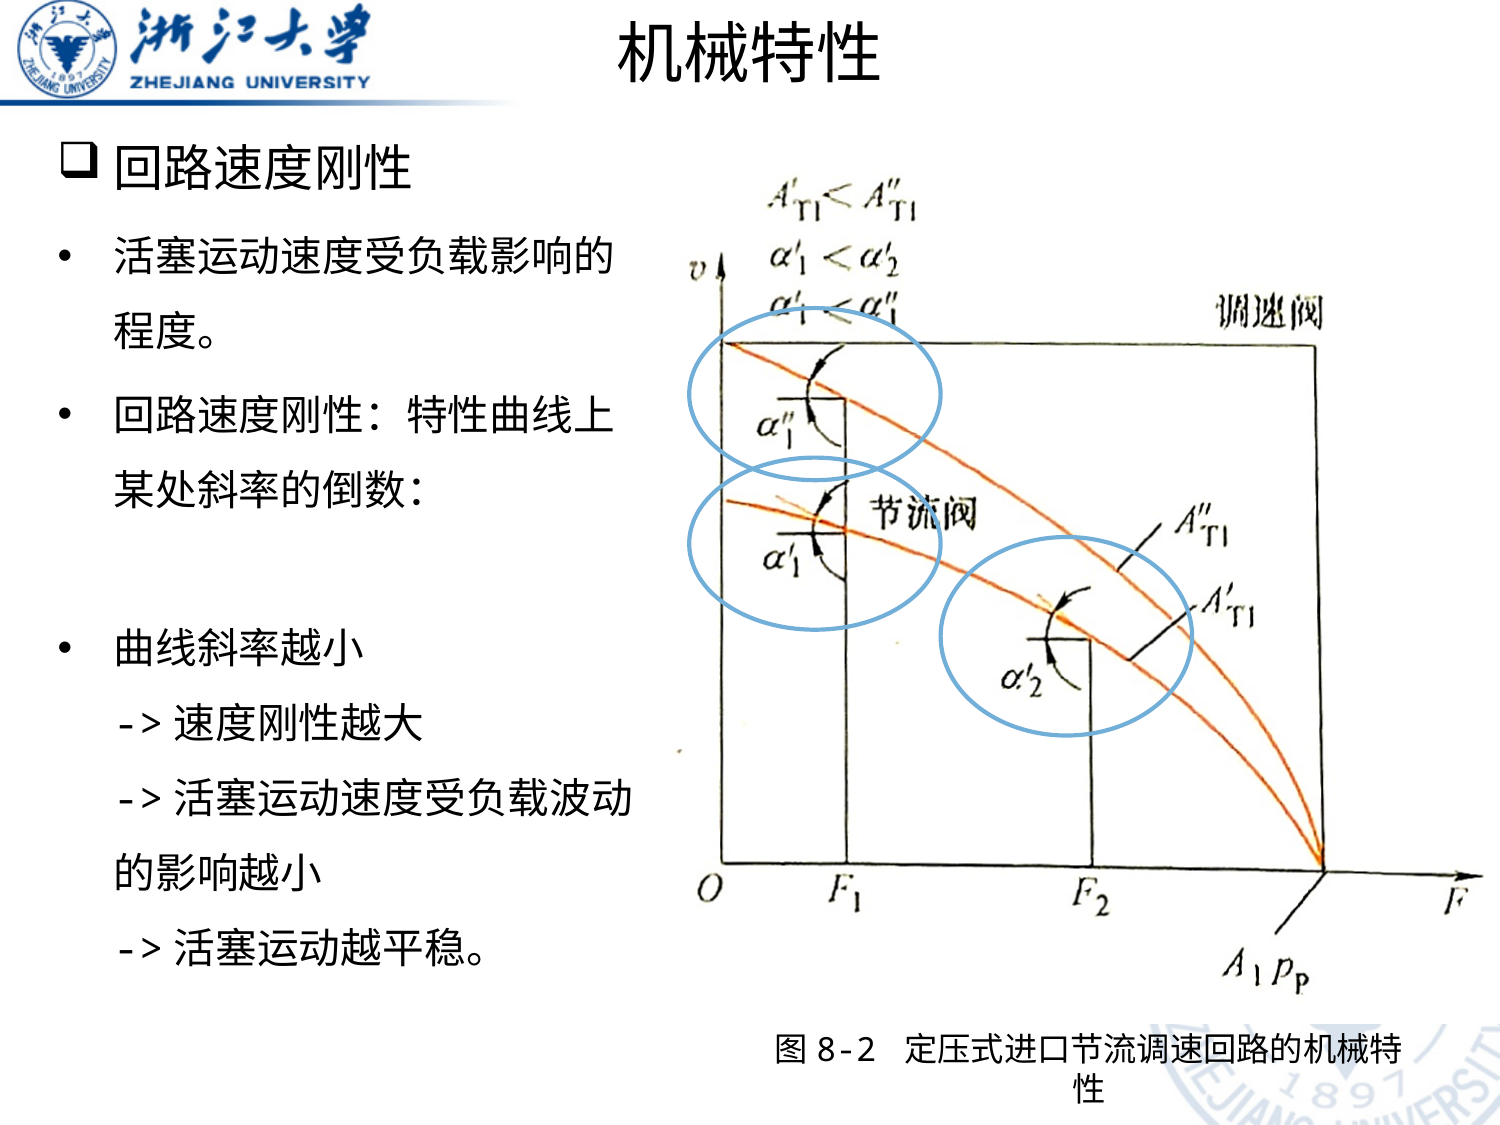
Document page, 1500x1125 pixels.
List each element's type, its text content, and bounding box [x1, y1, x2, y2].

text_box 图8-2 定压式进口节流调速回路的机械特性 [749, 1032, 1429, 1090]
title 机械特性 [218, 0, 1282, 103]
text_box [649, 139, 1500, 1024]
picture [0, 0, 1500, 1125]
